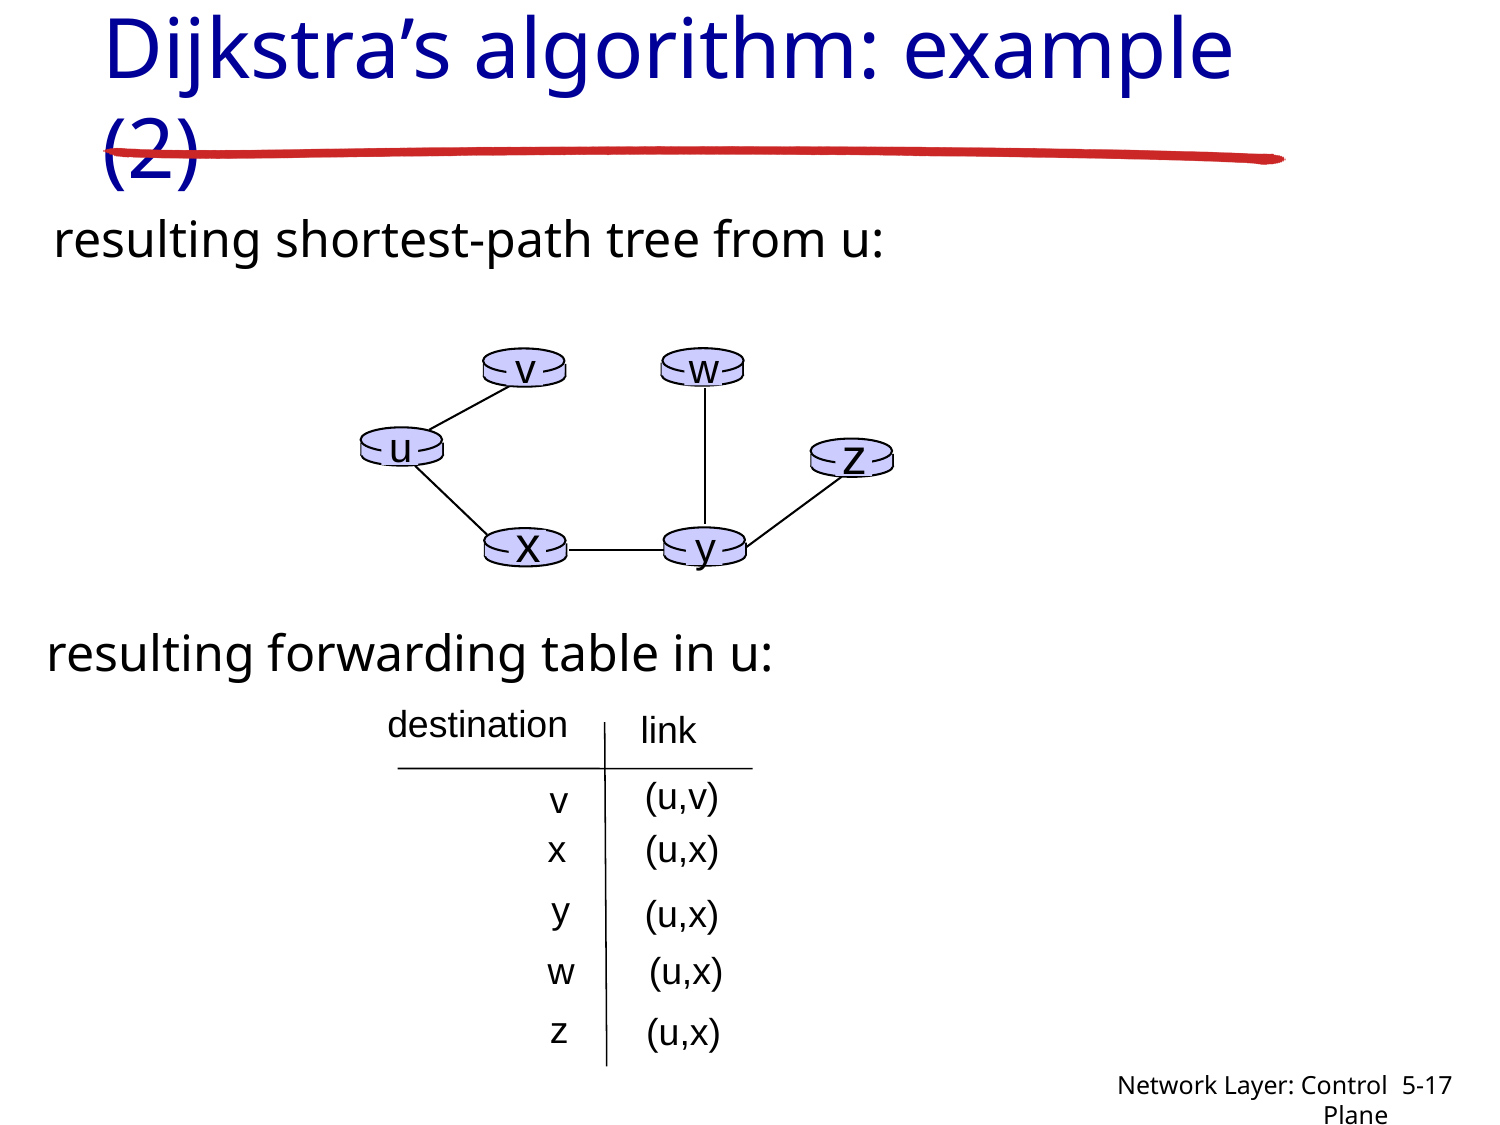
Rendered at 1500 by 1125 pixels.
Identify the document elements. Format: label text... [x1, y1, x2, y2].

text_box resulting shortest-path tree from u: [38, 200, 900, 275]
title Dijkstra’s algorithm: example (2) [87, 24, 1363, 165]
text_box resulting forwarding table in u: [31, 613, 789, 689]
footer Network Layer: Control Plane [1045, 1062, 1404, 1102]
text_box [360, 333, 894, 581]
slide_number 5- [1387, 1062, 1478, 1107]
picture [98, 140, 1299, 170]
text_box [371, 692, 753, 1067]
